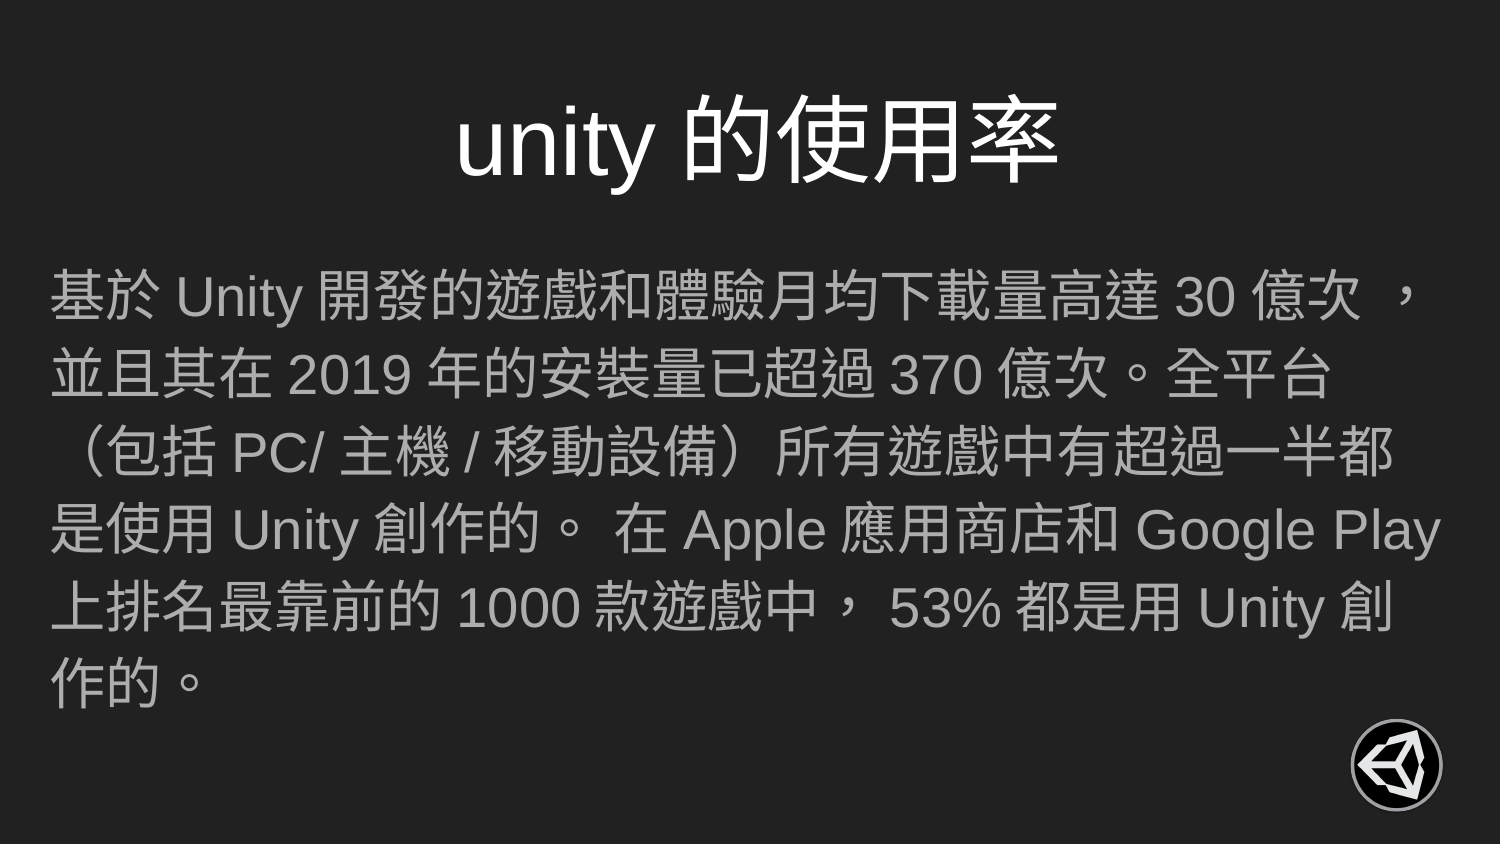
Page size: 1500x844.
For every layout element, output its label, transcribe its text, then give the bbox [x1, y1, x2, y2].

picture [1343, 712, 1450, 819]
title unity的使用率 [59, 64, 1458, 159]
list 基於Unity開發的遊戲和體驗月均下載量高達30億次 ，並且其在2019年的安裝量已超過370億次。全平台（包括PC/主機/移動設備）所有遊戲中有超過一半都是使用Unity創作的。 在Apple應用商店和Google Play上排名最靠前的1000款遊戲中，53%都是用Unity創作的。 [34, 235, 1458, 796]
